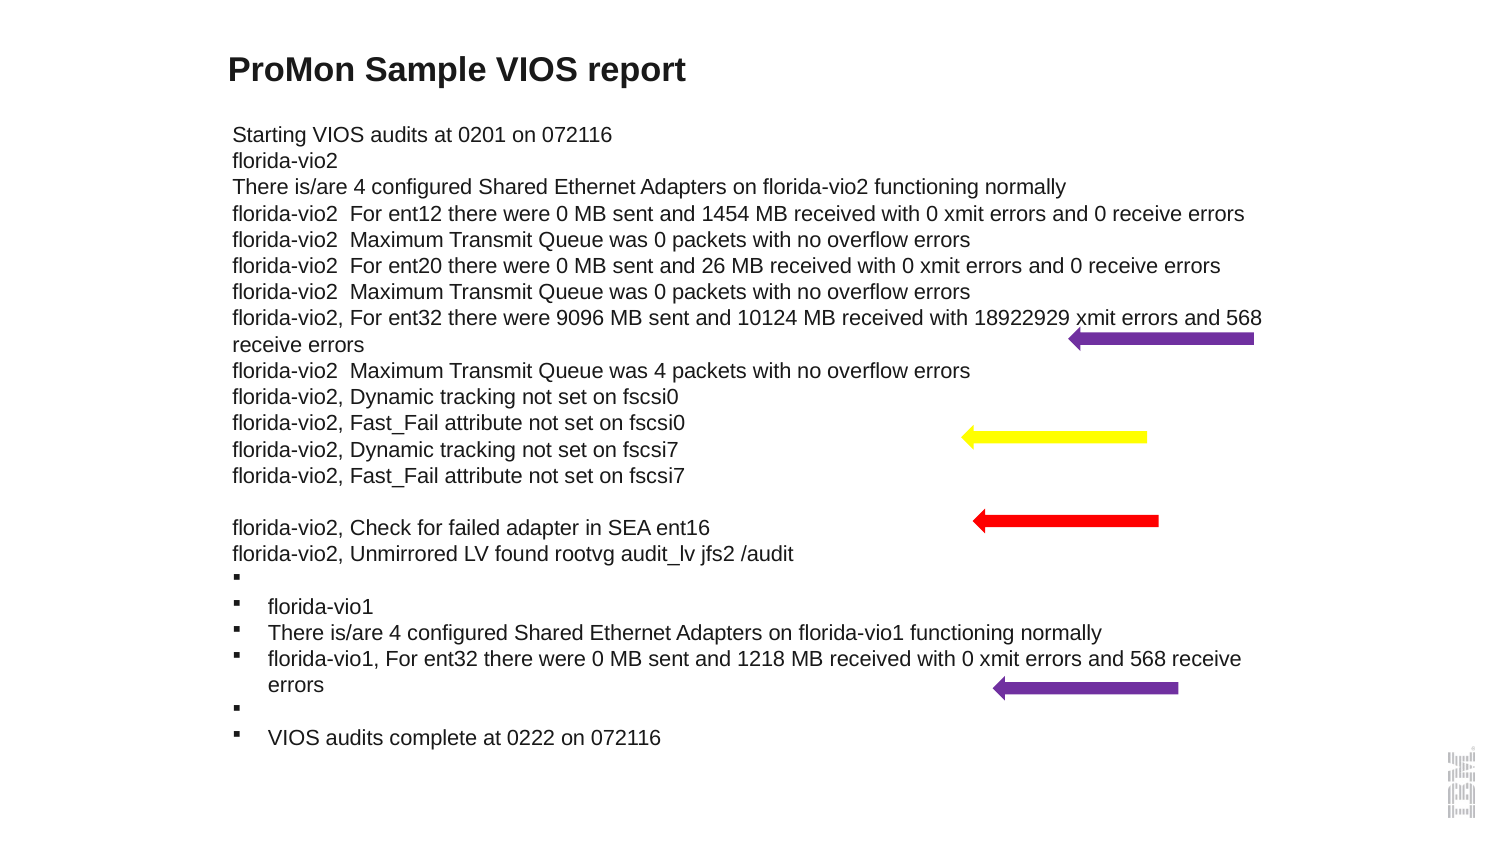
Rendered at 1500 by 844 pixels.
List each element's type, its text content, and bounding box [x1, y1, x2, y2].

text_box [972, 508, 1159, 534]
picture [1448, 746, 1475, 818]
text_box [961, 424, 1148, 450]
text_box [1068, 326, 1254, 352]
text_box Starting VIOS audits at 0201 on 072116 florida-vio2 There is/are 4 configured Shared Ethernet Adapters on florida-vio2 functioning normally florida-vio2 For ent12 there were 0 MB sent and 1454 MB received with 0 xmit errors and 0 receive errors florida-vio2 Maximum Transmit Queue was 0 packets with no overflow errors florida-vio2 For ent20 there were 0 MB sent and 26 MB received with 0 xmit errors and 0 receive errors florida-vio2 Maximum Transmit Queue was 0 packets with no overflow errors florida-vio2, For ent32 there were 9096 MB sent and 10124 MB received with 18922929 xmit errors and 568 receive errors florida-vio2 Maximum Transmit Queue was 4 packets with no overflow errors florida-vio2, Dynamic tracking not set on fscsi0 florida-vio2, Fast_Fail attribute not set on fscsi0 florida-vio2, Dynamic tracking not set on fscsi7 florida-vio2, Fast_Fail attribute not set on fscsi7 florida-vio2, Check for failed adapter in SEA ent16 florida-vio2, Unmirrored LV found rootvg audit_lv jfs2 /audit florida-vio1 There is/are 4 configured Shared Ethernet Adapters on florida-vio1 functioning normally florida-vio1, For ent32 there were 0 MB sent and 1218 MB received with 0 xmit errors and 568 receive errors VIOS audits complete at 0222 on 072116 [232, 120, 1273, 766]
text_box [992, 675, 1179, 701]
text_box ProMon Sample VIOS report [227, 47, 1297, 95]
